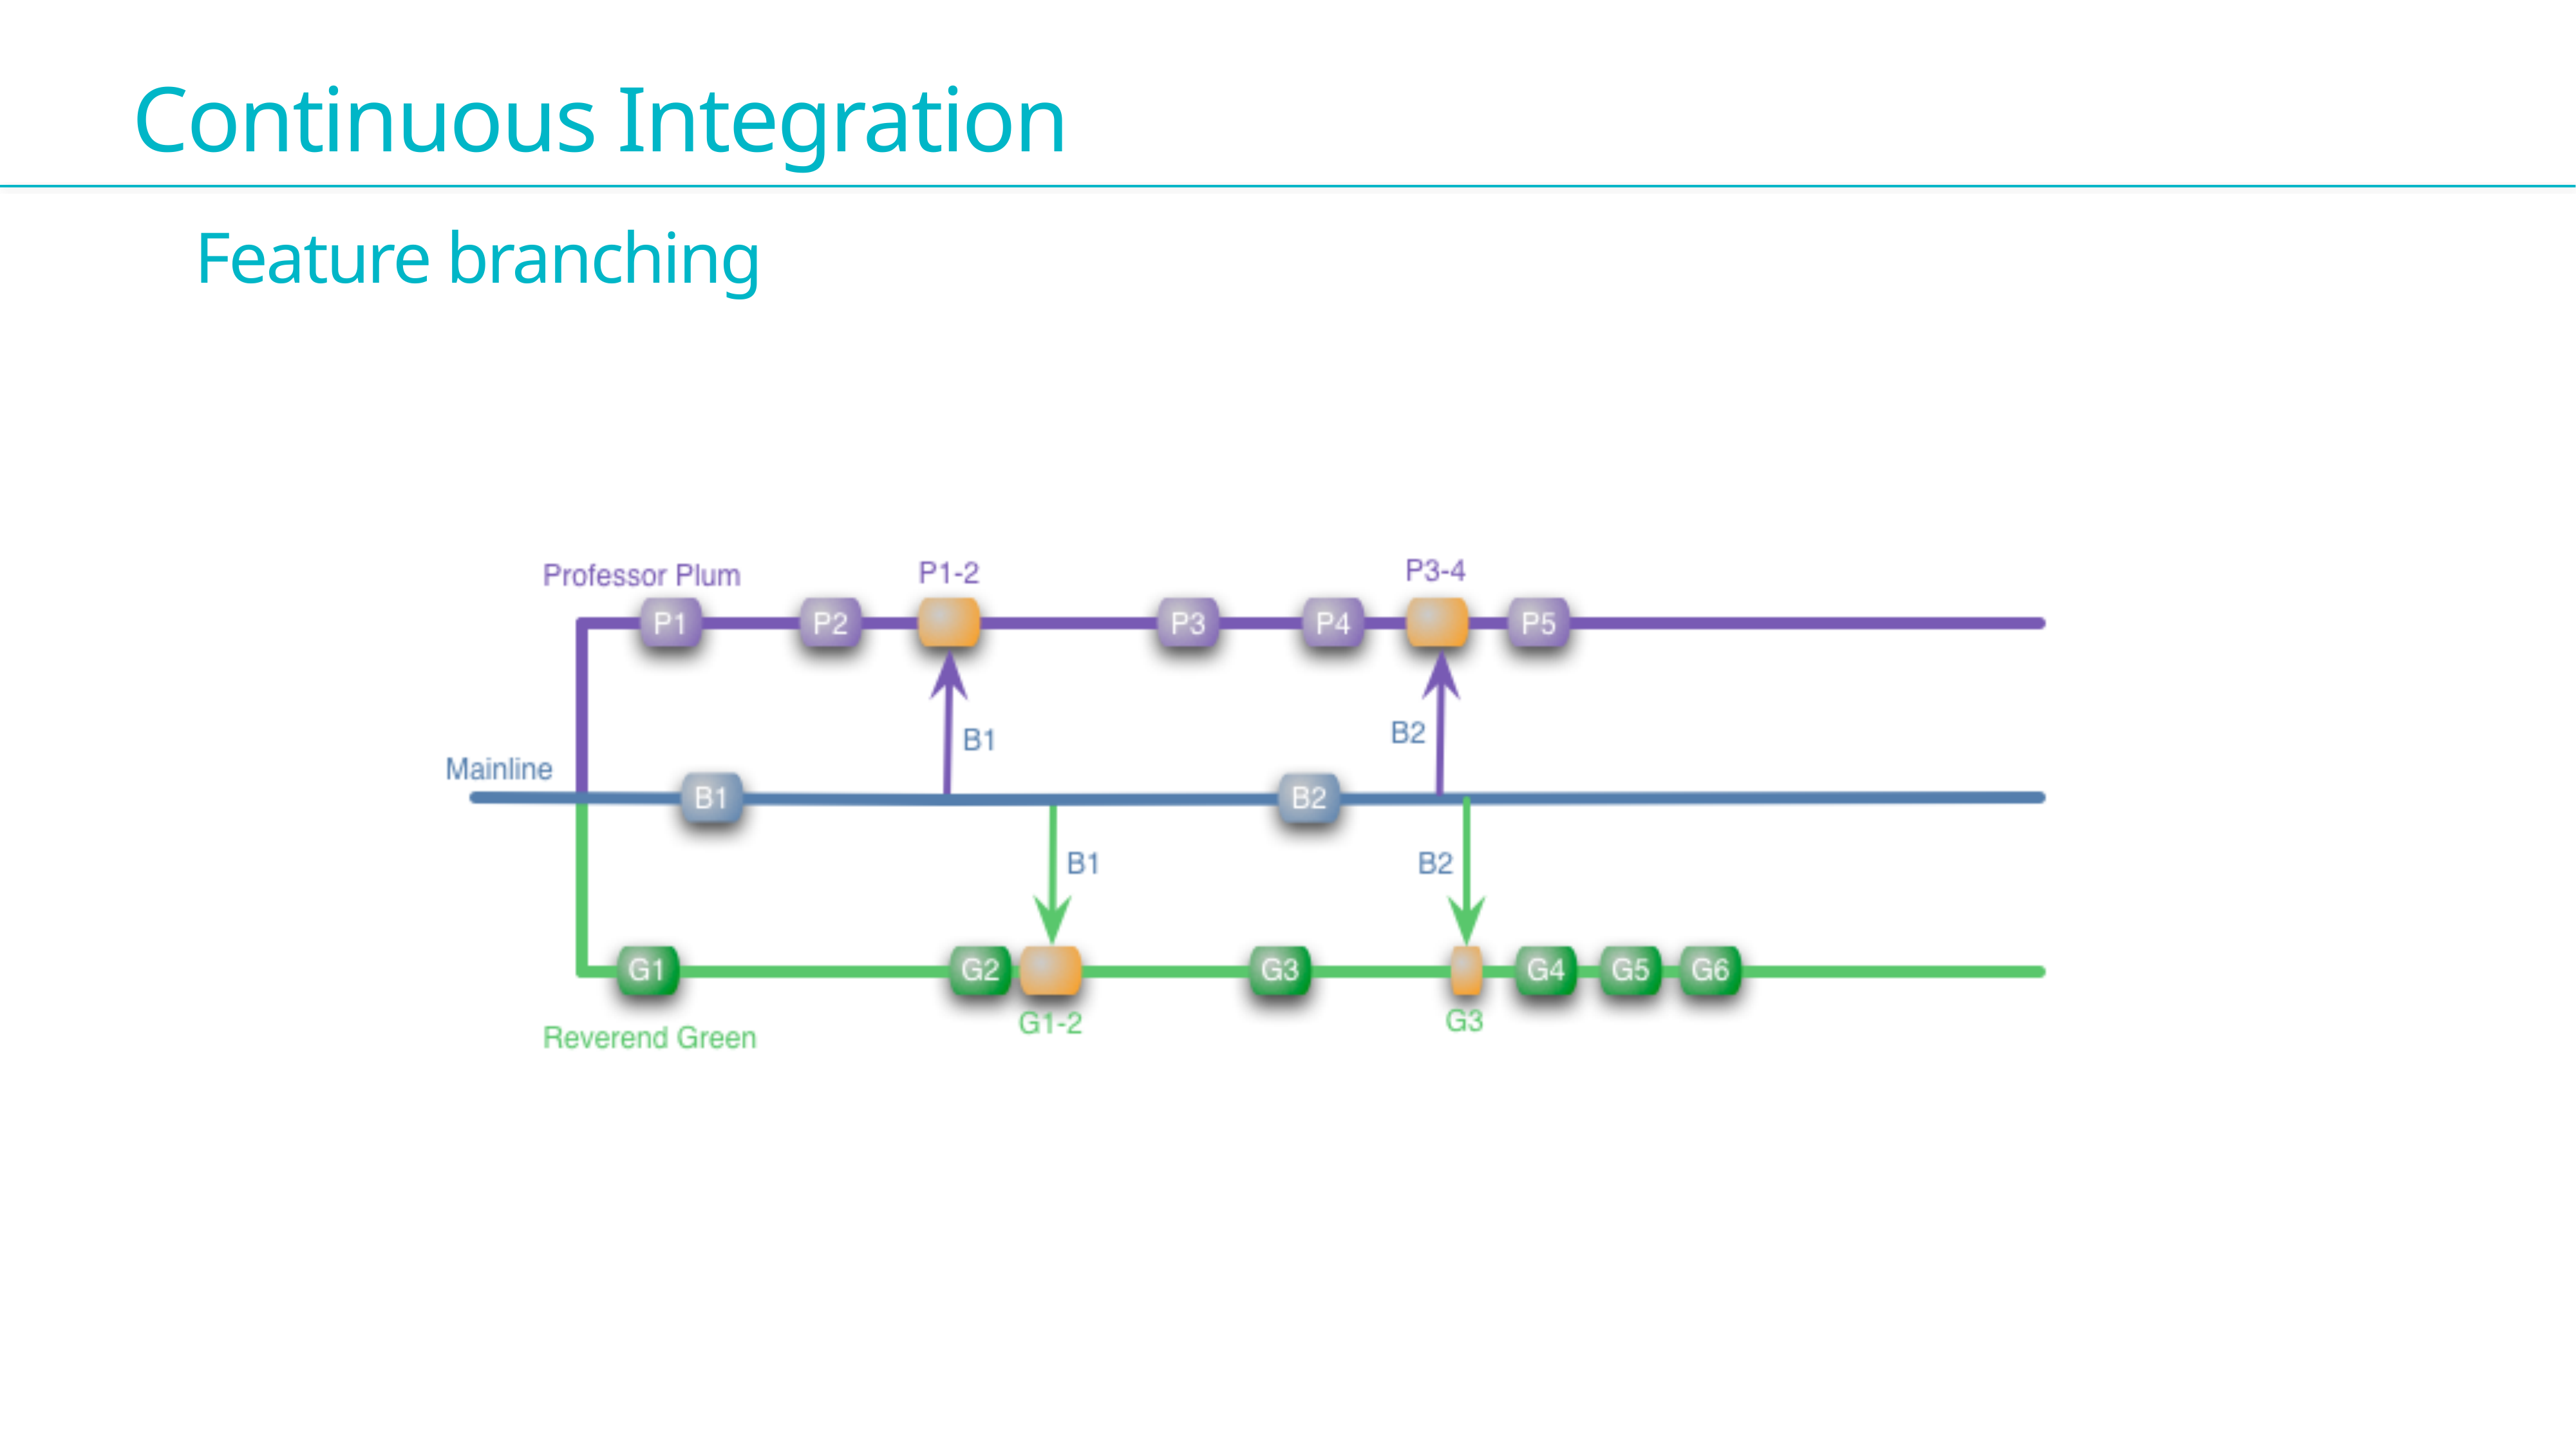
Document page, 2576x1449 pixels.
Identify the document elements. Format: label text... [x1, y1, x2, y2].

picture [446, 554, 2054, 1056]
text_box Feature branching [185, 208, 773, 302]
text_box Continuous Integration [122, 57, 1079, 175]
